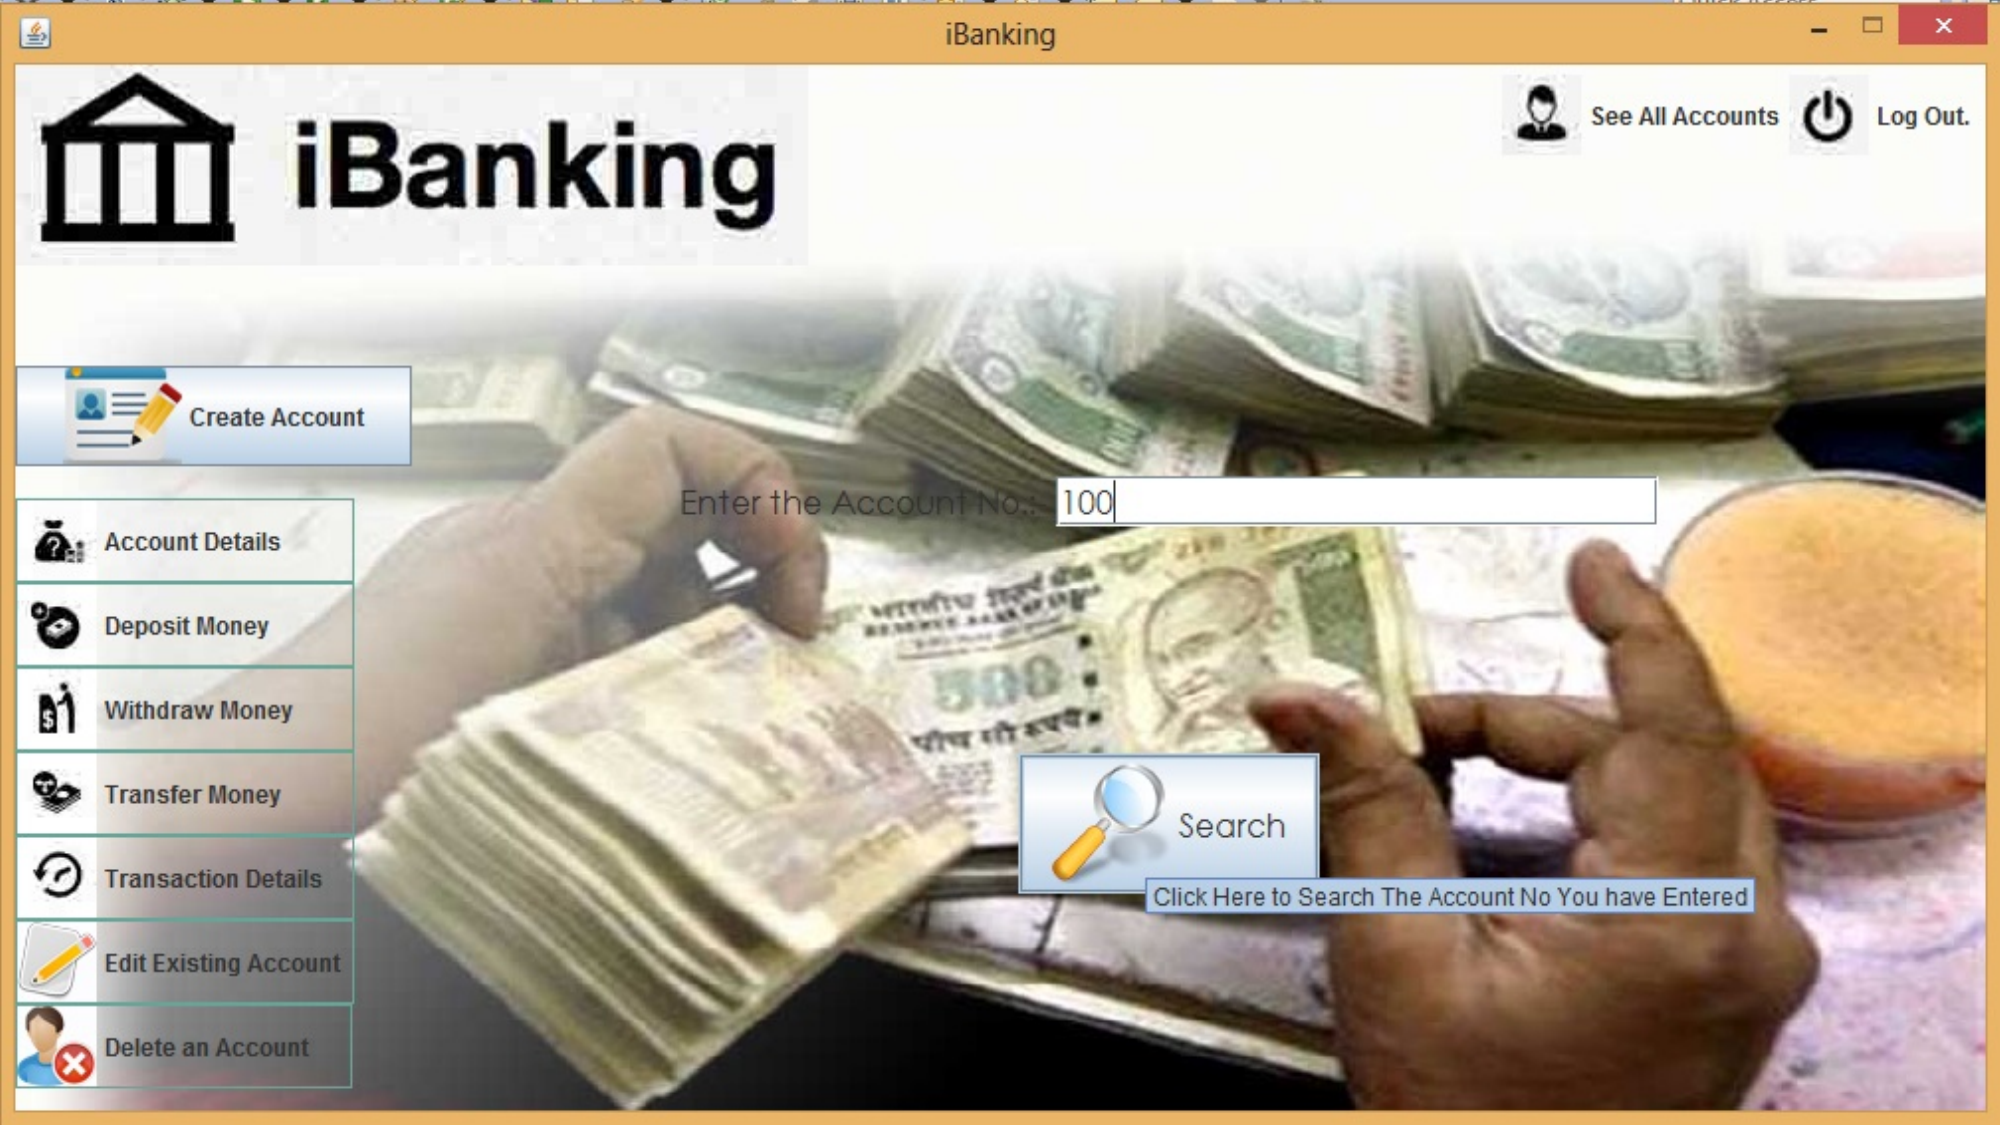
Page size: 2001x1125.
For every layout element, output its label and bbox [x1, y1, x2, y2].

list [0, 0, 2000, 1125]
